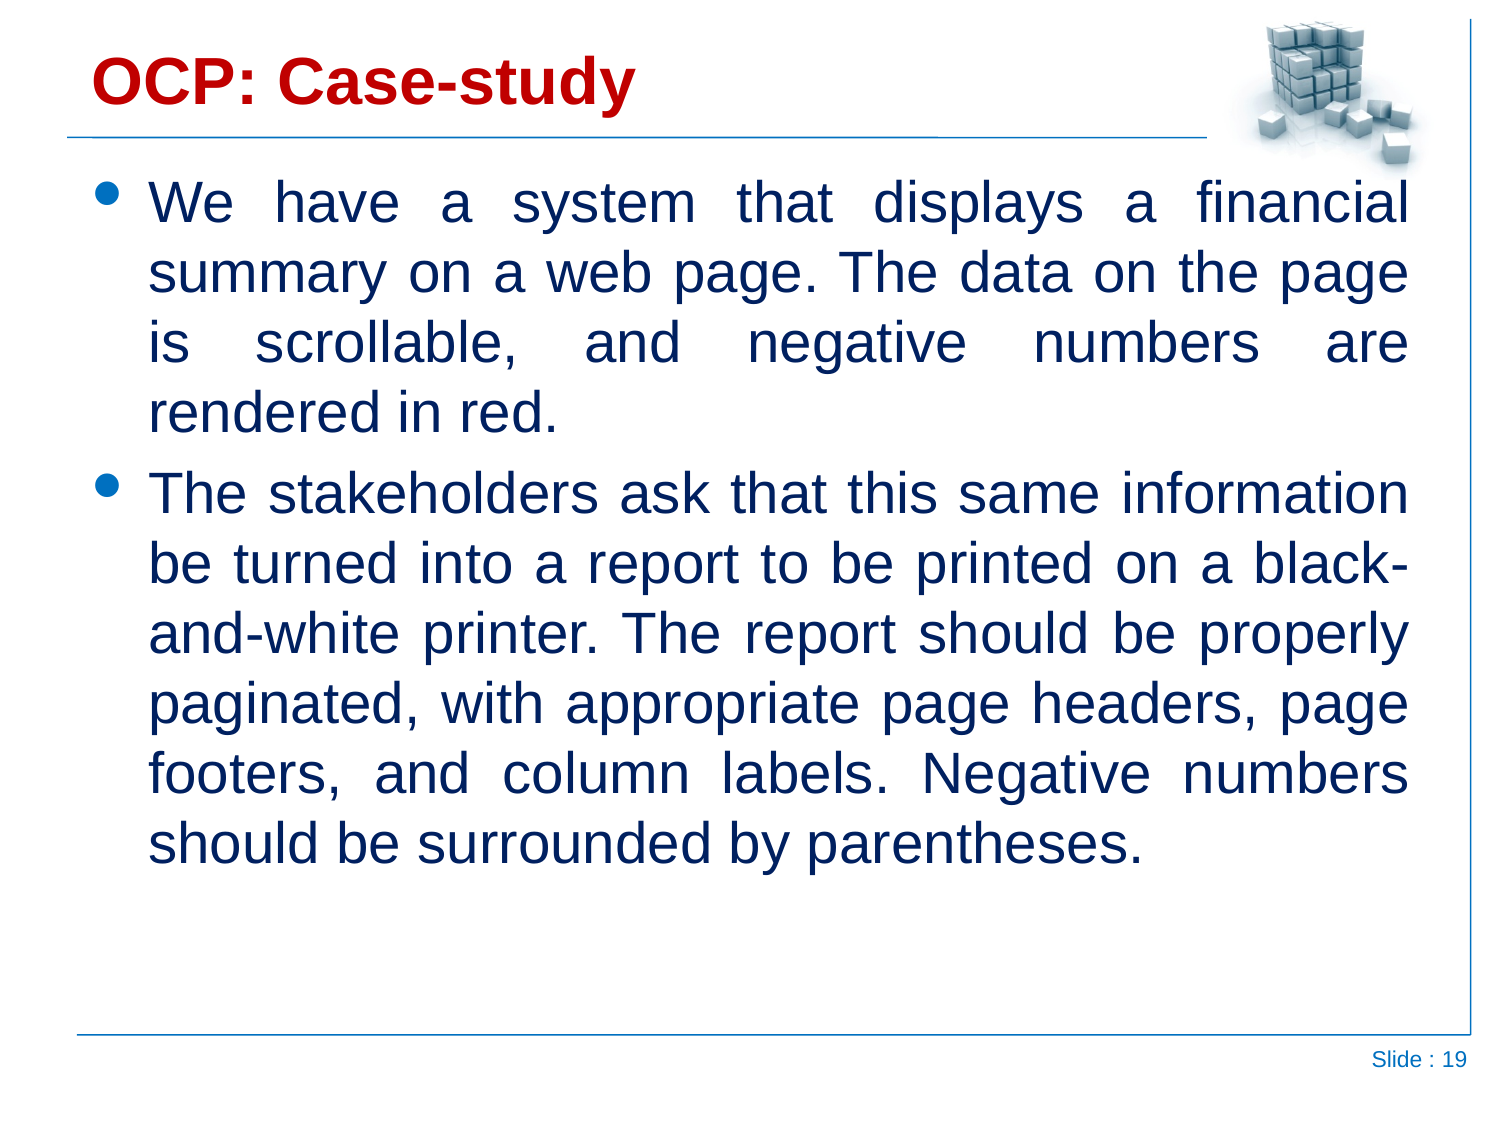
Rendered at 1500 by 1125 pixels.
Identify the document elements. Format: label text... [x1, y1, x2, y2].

picture [1207, 0, 1461, 191]
list We have a system that displays a financial summary on a web page. The data on the page is scrollable, and negative numbers are rendered in red. The stakeholders ask that this same information be turned into a report to be printed on a black-and-white printer. The report should be properly paginated, with appropriate page headers, page footers, and column labels. Negative numbers should be surrounded by parentheses. [76, 156, 1427, 1007]
title OCP: Case-study [76, 19, 1260, 125]
